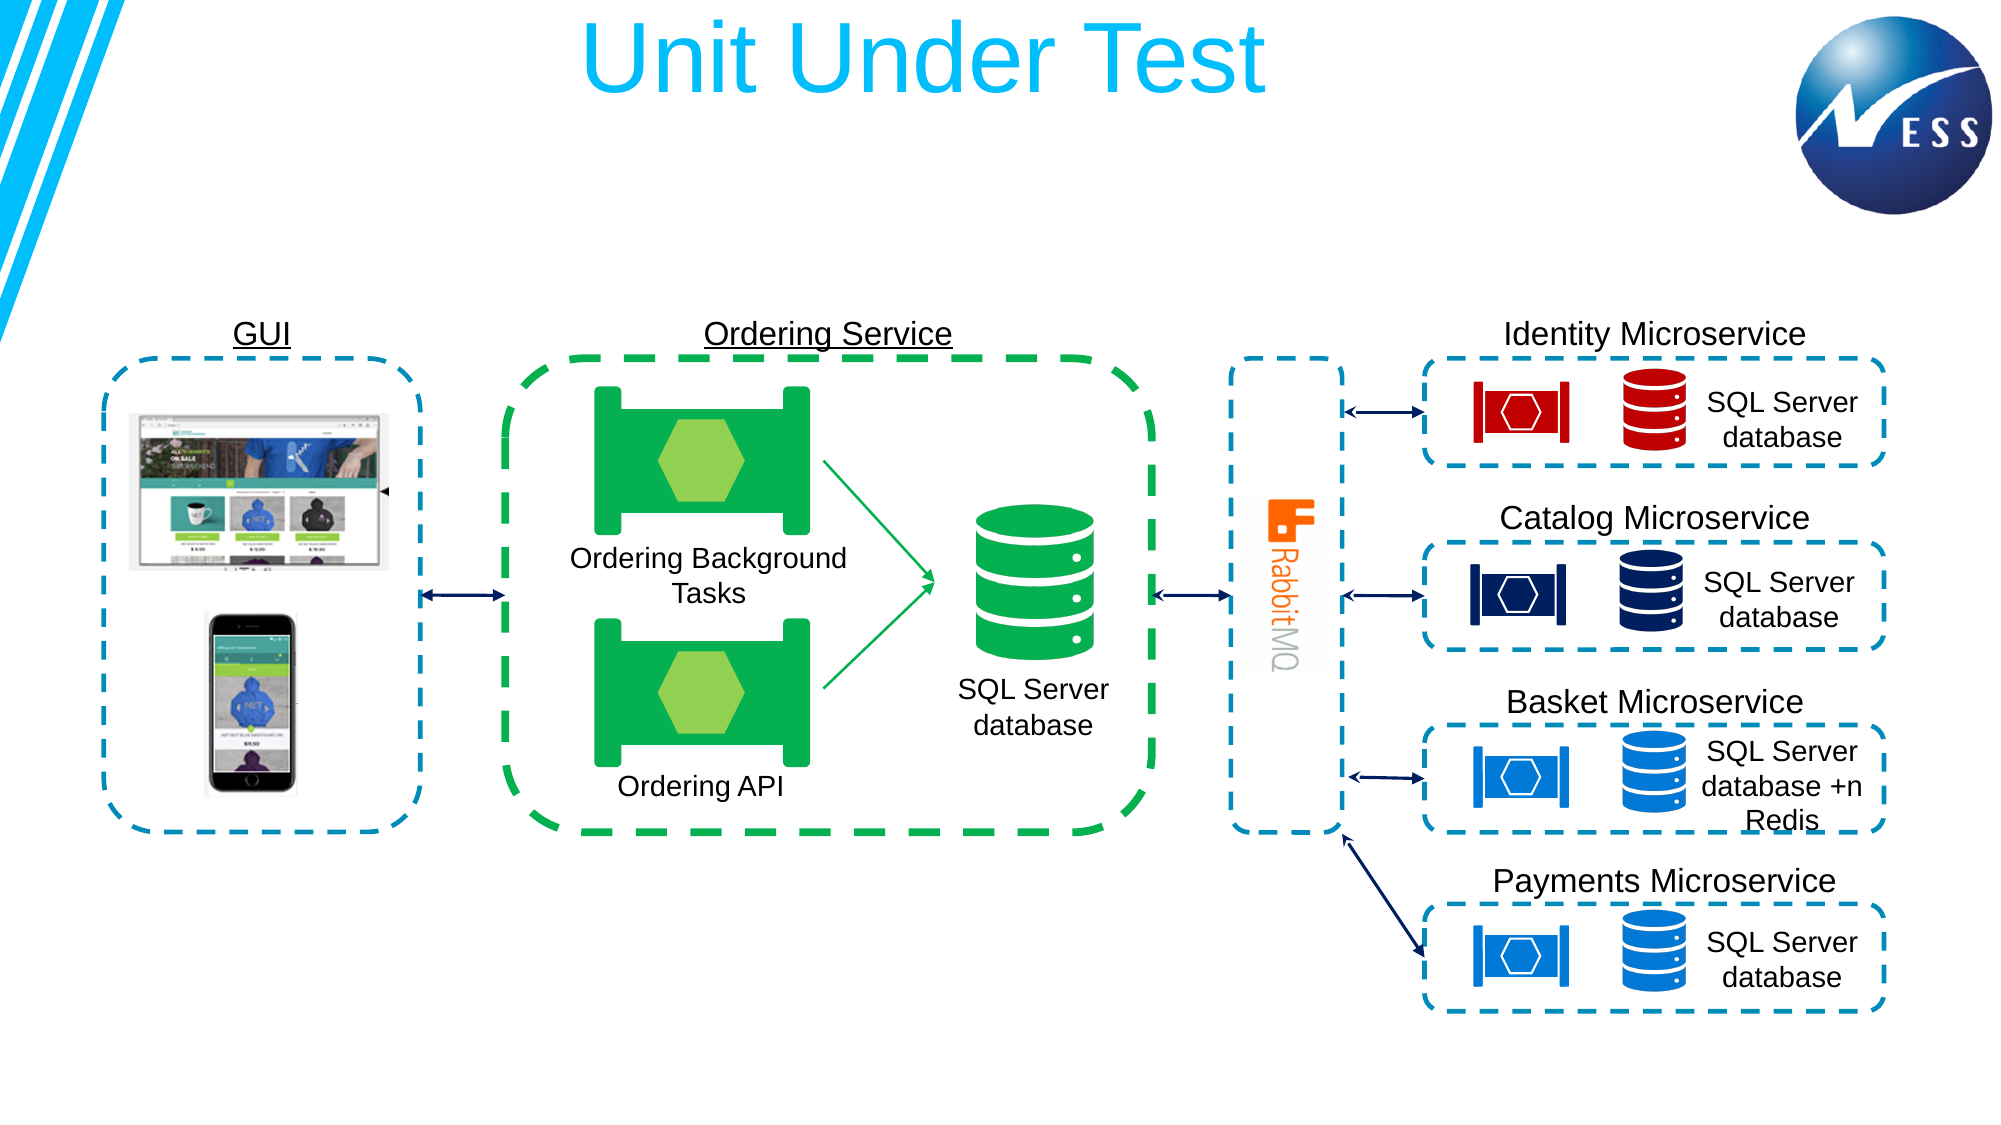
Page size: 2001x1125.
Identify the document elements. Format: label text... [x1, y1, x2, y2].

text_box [103, 304, 1897, 1012]
list Unit Under Test [0, 0, 1887, 120]
picture [1692, 14, 2001, 216]
